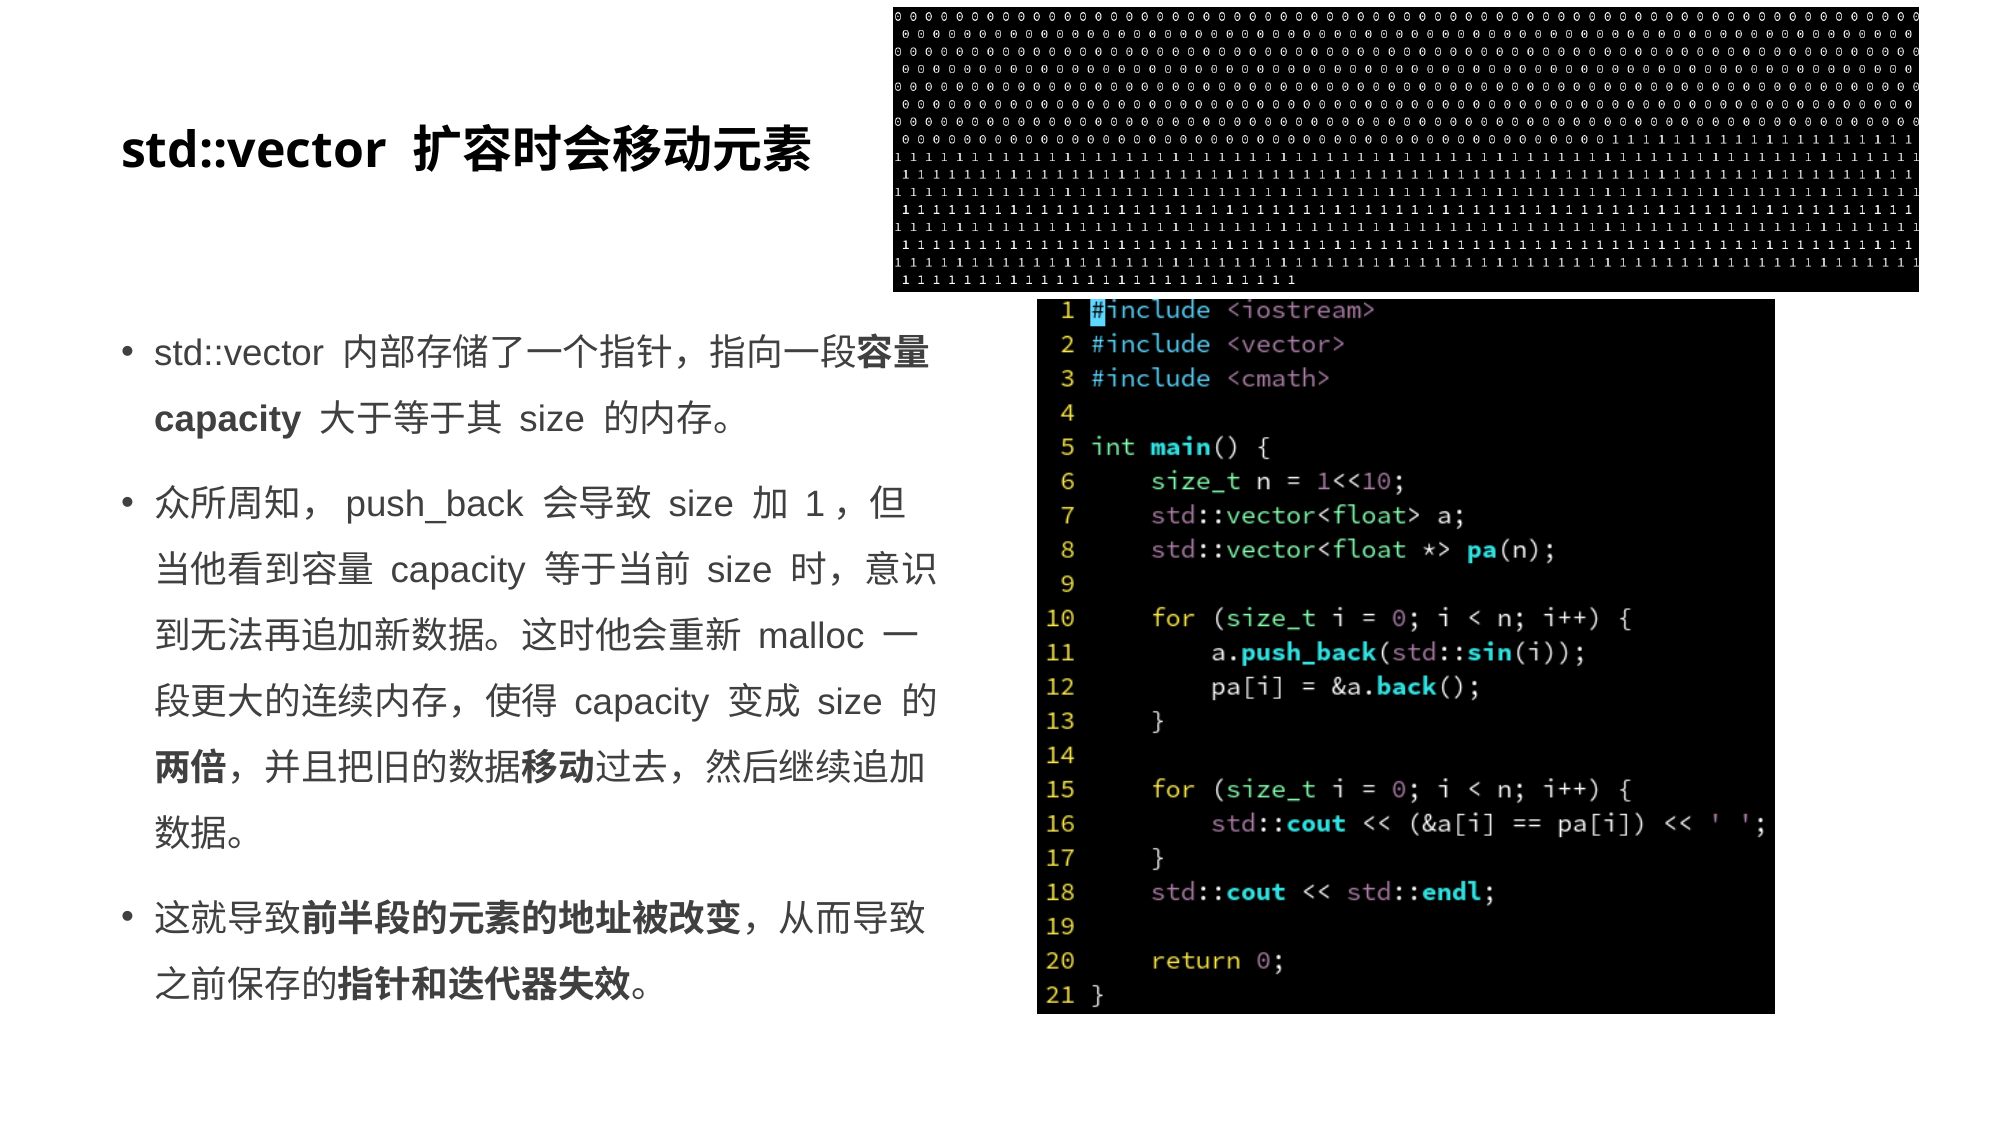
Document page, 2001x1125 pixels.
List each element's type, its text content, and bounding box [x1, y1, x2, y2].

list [1037, 299, 1775, 1014]
list std::vector 内部存储了一个指针，指向一段容量 capacity 大于等于其 size 的内存。 众所周知，push_back 会导致 size 加 1，但当他看到容量 capacity 等于当前 size 时，意识到无法再追加新数据。这时他会重新 malloc 一段更大的连续内存，使得 capacity 变成 size 的两倍，并且把旧的数据移动过去，然后继续追加数据。 这就导致前半段的元素的地址被改变，从而导致之前保存的指针和迭代器失效。 [106, 299, 957, 1014]
picture [893, 7, 1919, 292]
title std::vector 扩容时会移动元素 [106, 42, 893, 260]
